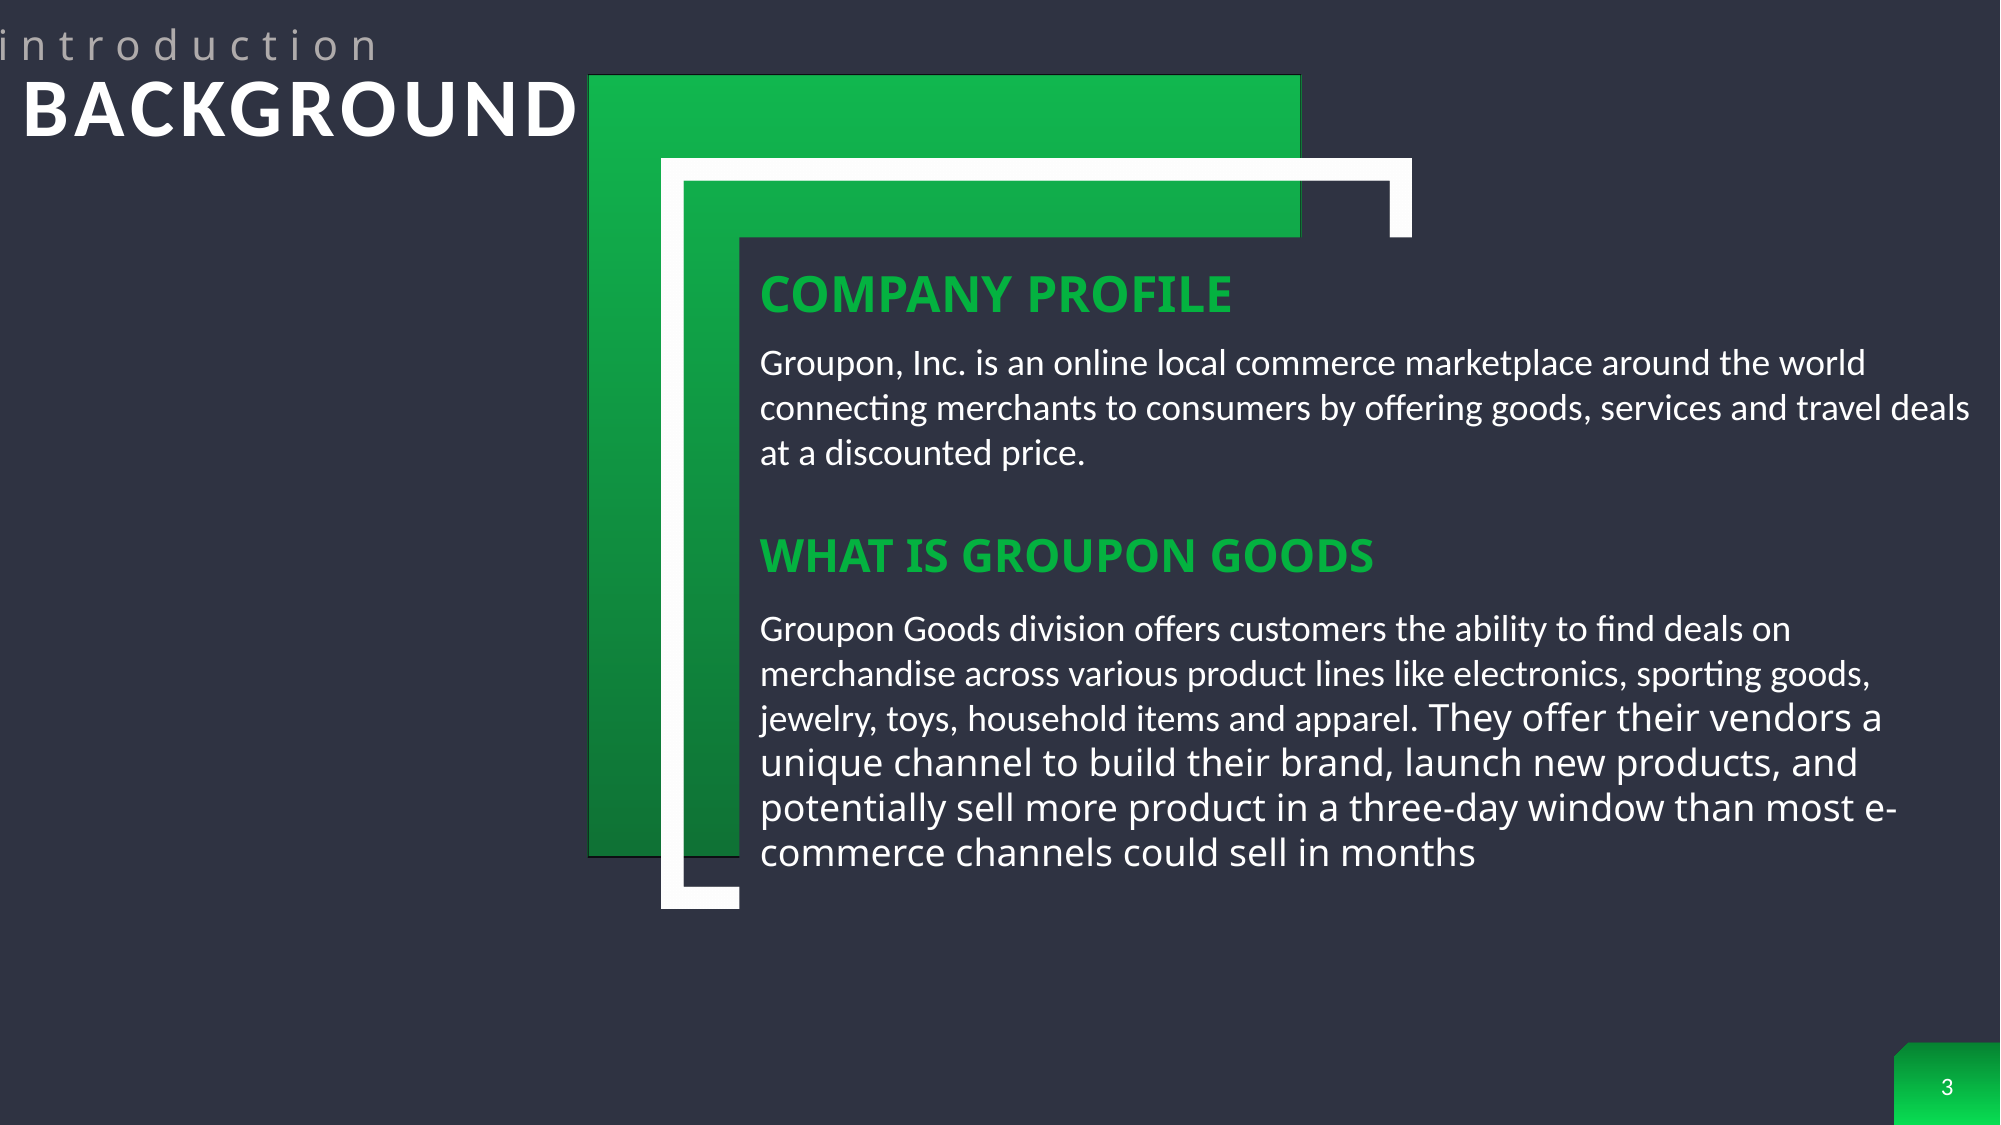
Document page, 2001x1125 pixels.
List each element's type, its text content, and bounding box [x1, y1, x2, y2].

text_box [1893, 1055, 2000, 1125]
slide_number 3 [1894, 1052, 2000, 1119]
text_box Groupon Goods division offers customers the ability to find deals on merchandise across various product lines like electronics, sporting goods, jewelry, toys, household items and apparel. They offer their vendors a unique channel to build their brand, launch new products, and potentially sell more product in a three-day window than most e-commerce channels could sell in months [745, 596, 2000, 881]
title background [0, 0, 627, 255]
text_box Company profile [745, 254, 1321, 330]
text_box WHAT IS GROUPON GOODS [745, 519, 1445, 590]
text_box Groupon, Inc. is an online local commerce marketplace around the world connecting merchants to consumers by offering goods, services and travel deals at a discounted price. [745, 330, 2000, 481]
text_box [1897, 1041, 2000, 1052]
picture [661, 158, 1412, 909]
text_box introduction [0, 17, 545, 66]
